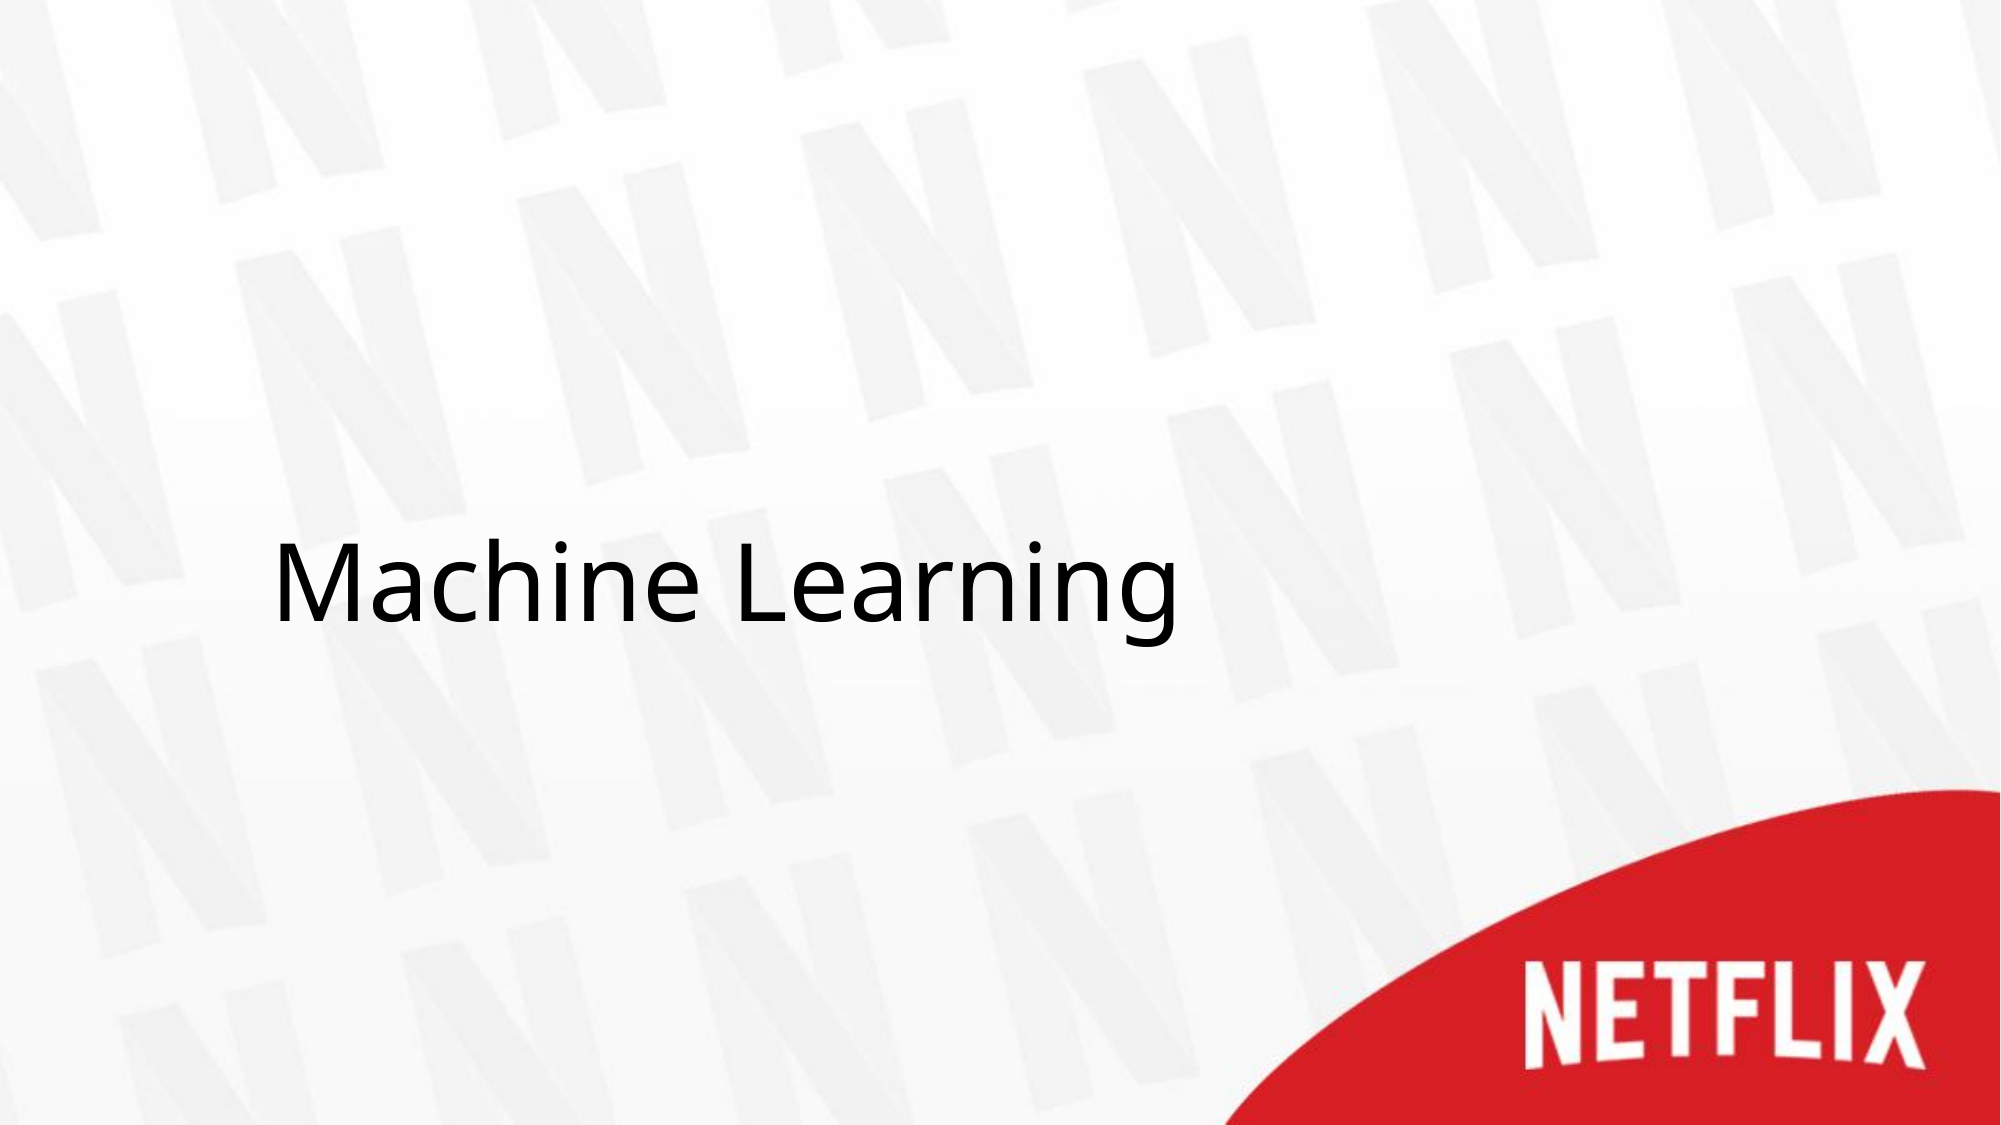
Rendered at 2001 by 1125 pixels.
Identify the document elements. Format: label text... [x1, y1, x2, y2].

title Machine Learning [50, 183, 1404, 652]
picture [0, 0, 2001, 1125]
